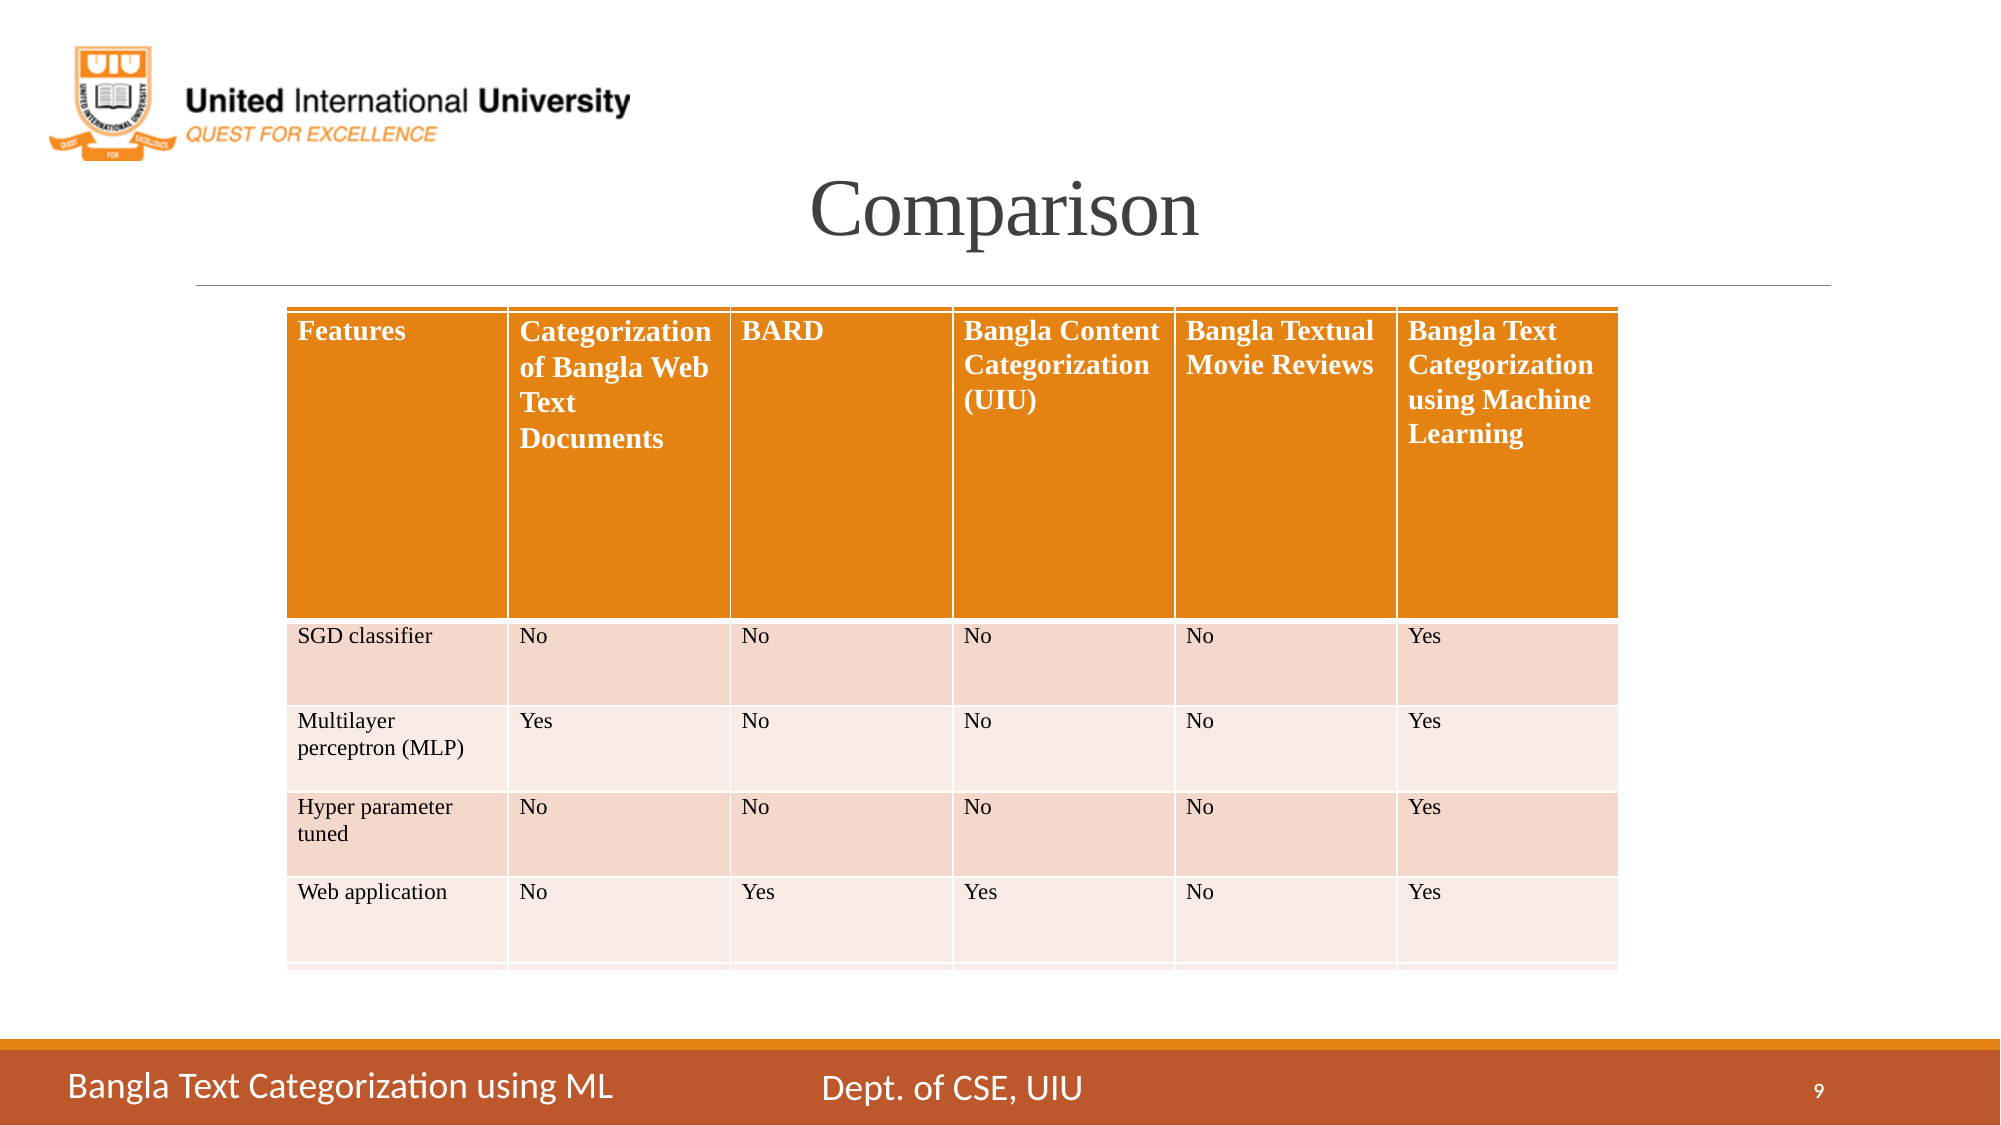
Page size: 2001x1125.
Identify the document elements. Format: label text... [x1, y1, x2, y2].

table_cell No [509, 624, 730, 705]
table_cell Yes [954, 964, 1174, 970]
table_cell Yes [954, 878, 1174, 962]
table_cell Web application [287, 878, 507, 962]
table_cell Yes [1398, 878, 1618, 962]
table_cell No [731, 793, 952, 876]
text_box Bangla Text Categorization using ML [52, 1053, 629, 1114]
table_cell No [954, 707, 1174, 791]
table_header Bangla Textual Movie Reviews [1176, 307, 1396, 311]
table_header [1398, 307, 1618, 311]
text_box 9 [1624, 1059, 1840, 1120]
table_cell No [731, 964, 952, 970]
picture [49, 46, 631, 162]
table_header BARD [731, 307, 952, 311]
text_box Dept. of CSE, UIU [806, 1055, 1099, 1116]
table_cell No [731, 624, 952, 705]
table_cell No [954, 624, 1174, 705]
table_cell Yes [1398, 964, 1618, 970]
table_cell Yes [509, 707, 730, 791]
table_header Bangla Content Categorization (UIU) [954, 307, 1174, 311]
table_header Bangla Content Categorization (UIU) [954, 313, 1174, 618]
table_header BARD [731, 313, 952, 618]
table_cell No [509, 964, 730, 970]
table_cell SGD classifier [287, 624, 507, 705]
table_cell SVM (rbf kernel) [287, 964, 507, 970]
table_cell No [509, 878, 730, 962]
table_cell No [1176, 624, 1396, 705]
table_cell No [1176, 793, 1396, 876]
table_header Categorization of Bangla Web Text Documents [509, 307, 730, 311]
table_header Bangla Textual Movie Reviews [1176, 313, 1396, 618]
table_header Features [287, 307, 507, 311]
table_cell No [1176, 878, 1396, 962]
table_cell Multilayer perceptron (MLP) [287, 707, 507, 791]
table_cell Hyper parameter tuned [287, 793, 507, 876]
table_header Categorization of Bangla Web Text Documents [509, 313, 730, 618]
table_cell No [1176, 964, 1396, 970]
table_cell No [509, 793, 730, 876]
table_cell Yes [1398, 793, 1618, 876]
text_box [179, 302, 1830, 963]
text_box Comparison [179, 161, 1830, 260]
table_cell Yes [731, 878, 952, 962]
table_cell Yes [1398, 624, 1618, 705]
table_cell No [1176, 707, 1396, 791]
table_cell Yes [1398, 707, 1618, 791]
table_cell No [954, 793, 1174, 876]
table_header Bangla Text Categorization using Machine Learning [1398, 313, 1618, 618]
table_header Features [287, 313, 507, 618]
table_cell No [731, 707, 952, 791]
